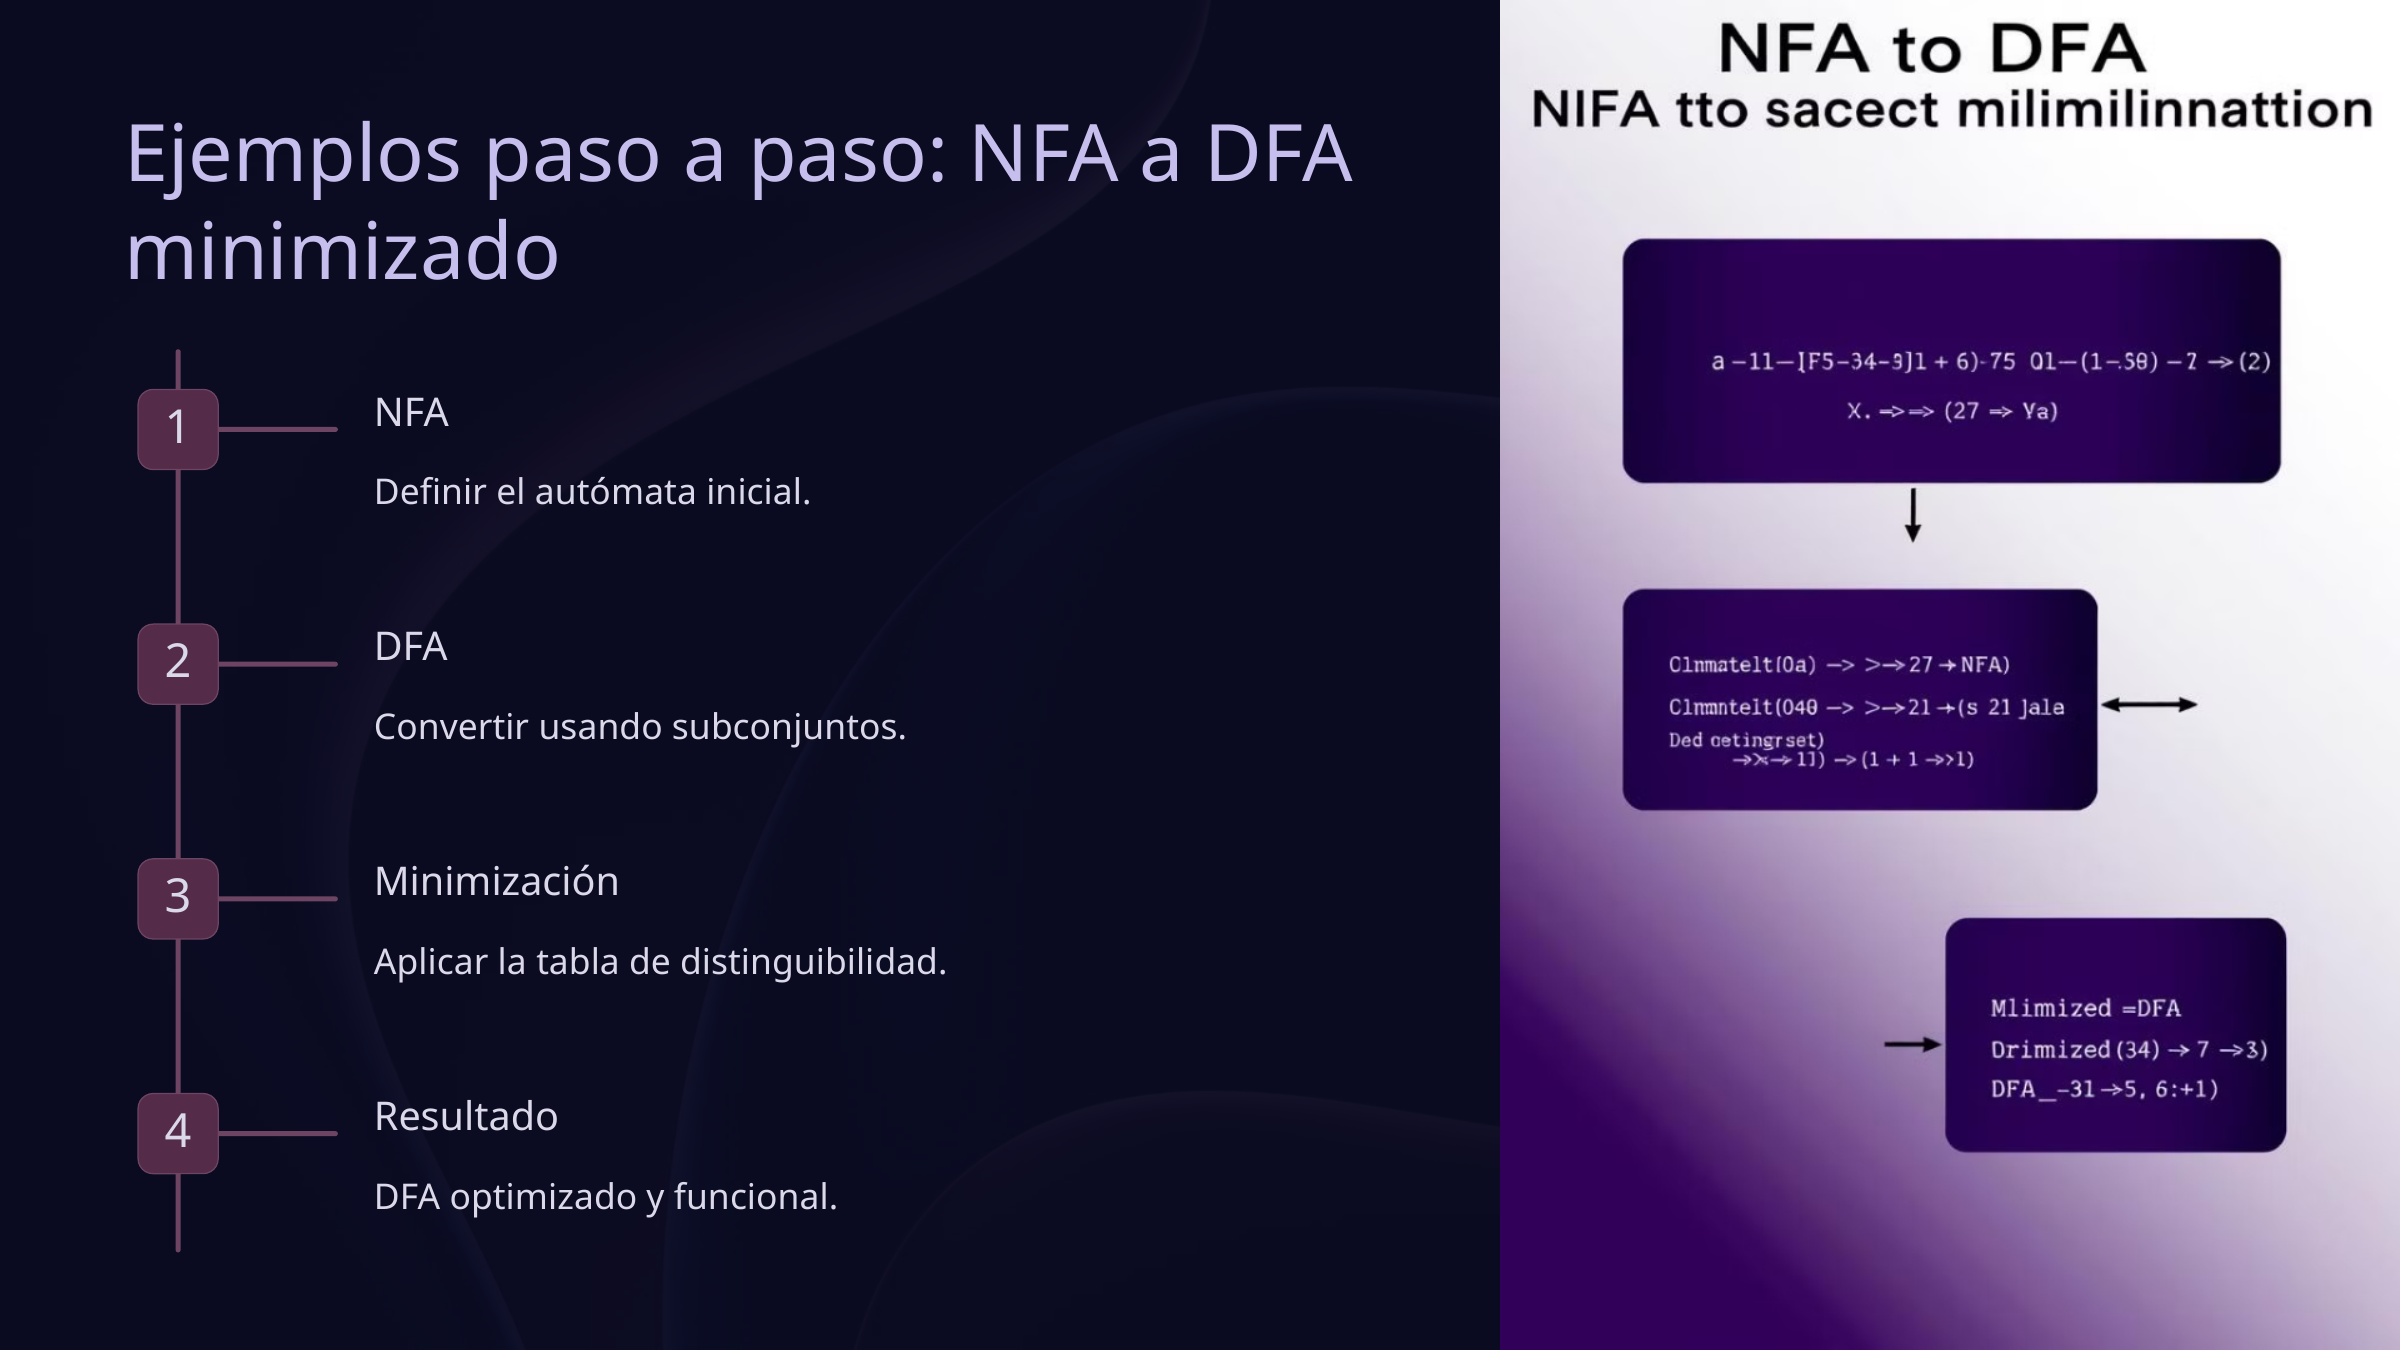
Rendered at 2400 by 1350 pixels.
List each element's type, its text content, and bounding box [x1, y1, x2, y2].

text_box [175, 705, 181, 858]
text_box [175, 939, 181, 1093]
text_box Convertir usando subconjuntos. [373, 690, 1376, 748]
text_box Resultado [373, 1089, 770, 1139]
text_box DFA [373, 619, 770, 670]
text_box [219, 661, 338, 667]
text_box DFA optimizado y funcional. [373, 1159, 1376, 1217]
text_box [219, 1131, 338, 1137]
text_box [219, 426, 338, 432]
text_box [138, 858, 219, 939]
text_box Definir el autómata inicial. [373, 455, 1376, 513]
text_box [175, 349, 181, 389]
text_box Ejemplos paso a paso: NFA a DFA minimizado [124, 97, 1376, 296]
text_box [175, 470, 181, 624]
text_box NFA [373, 384, 770, 435]
text_box [138, 389, 219, 470]
text_box 3 [164, 875, 192, 923]
picture [1499, 0, 2400, 1350]
text_box 1 [169, 405, 187, 454]
text_box [138, 1093, 219, 1174]
text_box [219, 896, 338, 902]
text_box [175, 1174, 181, 1253]
text_box [138, 624, 219, 705]
text_box Minimización [373, 854, 770, 904]
text_box 4 [163, 1109, 193, 1158]
text_box 2 [164, 640, 192, 688]
text_box Aplicar la tabla de distinguibilidad. [373, 925, 1376, 983]
